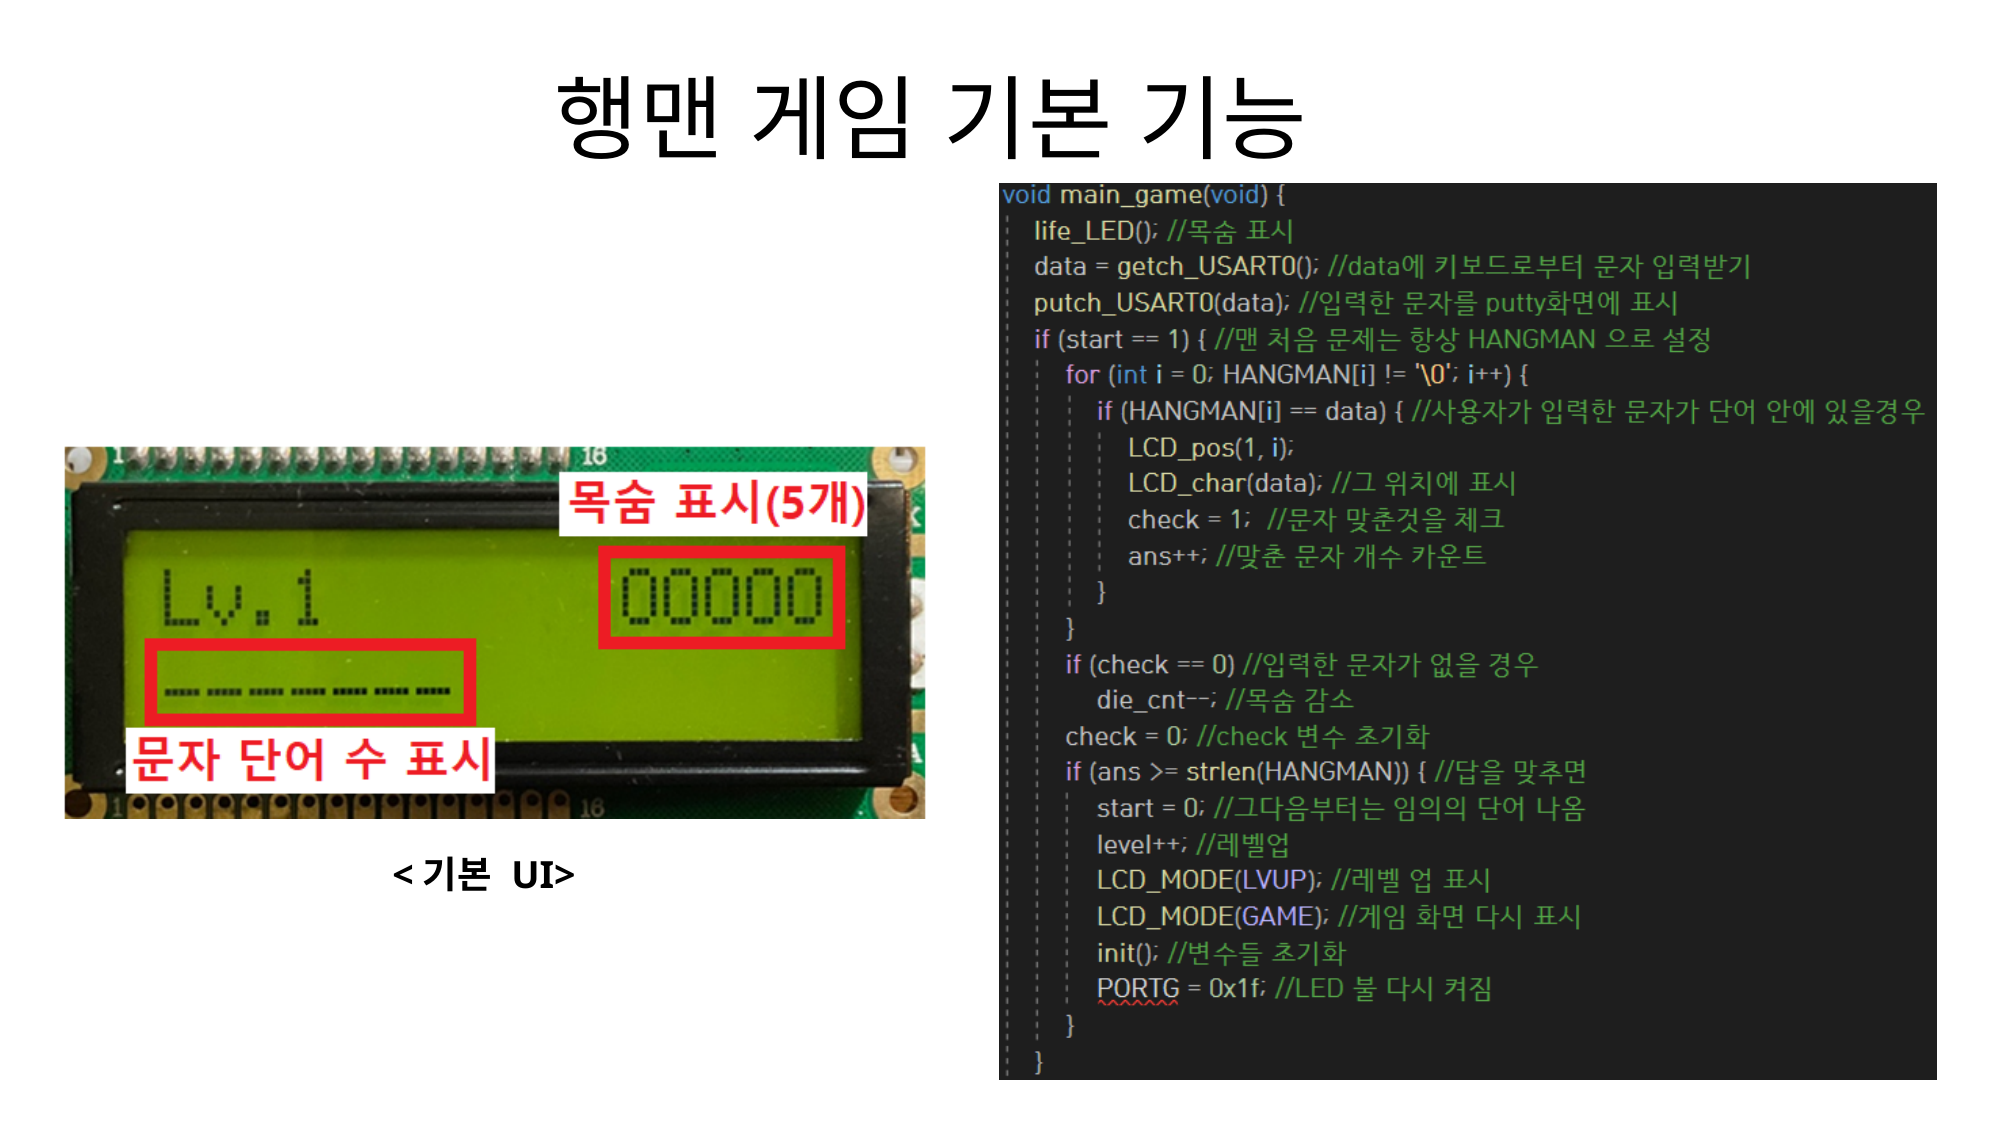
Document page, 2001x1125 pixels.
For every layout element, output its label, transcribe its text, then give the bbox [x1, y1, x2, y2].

picture [999, 183, 1937, 1080]
text_box 행맨 게임 기본 기능 [539, 53, 1735, 178]
text_box <기본 UI> [377, 843, 665, 904]
picture [62, 444, 927, 819]
